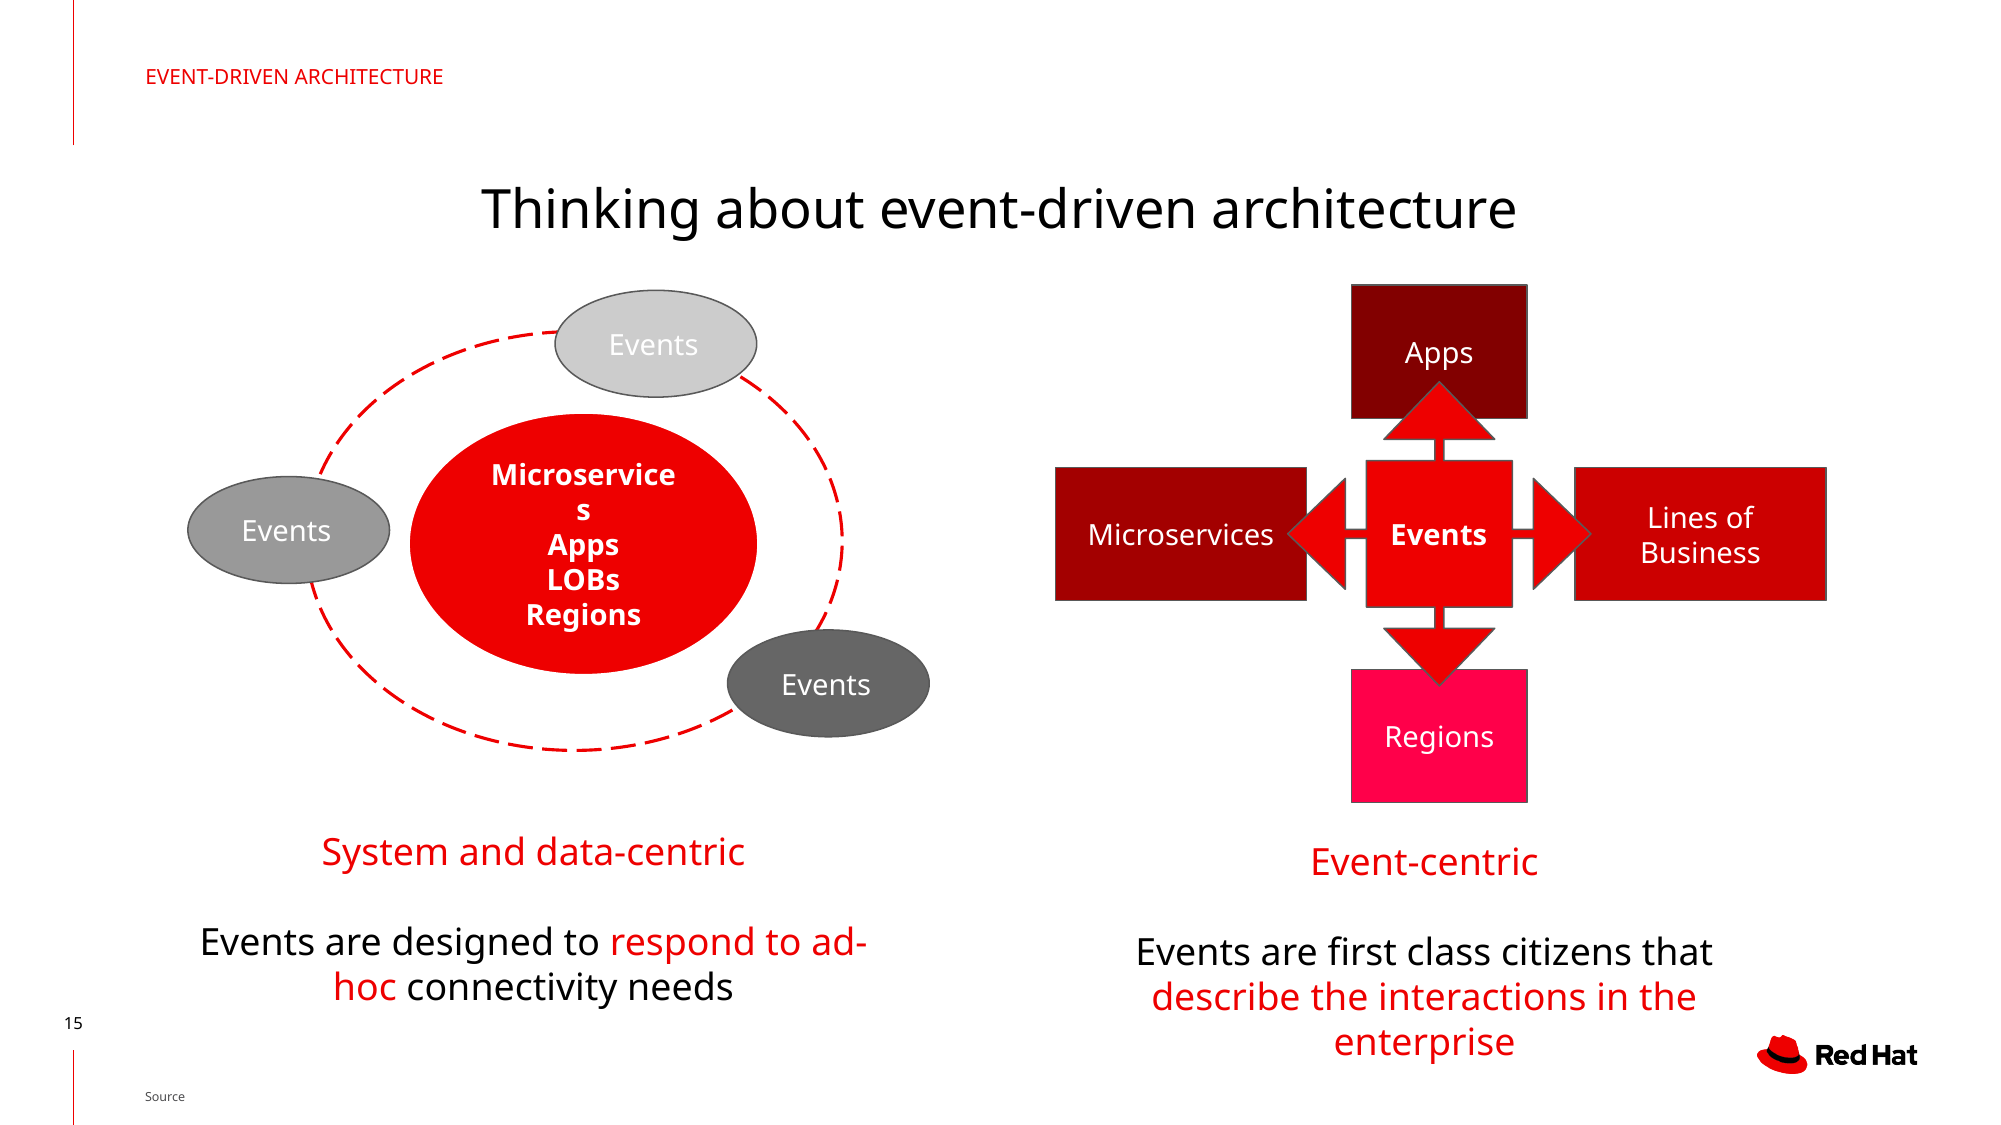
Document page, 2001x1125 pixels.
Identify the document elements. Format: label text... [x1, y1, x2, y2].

text_box Microservices [1055, 467, 1307, 601]
picture [1757, 1035, 1918, 1074]
text_box Events [1287, 381, 1592, 686]
text_box Regions [1351, 669, 1527, 803]
text_box APAC [753, 897, 1044, 988]
text_box Microservices Apps LOBs Regions [409, 413, 758, 675]
subtitle Source [145, 1012, 1652, 1104]
text_box Lines of Business [1574, 467, 1826, 601]
subtitle EVENT-DRIVEN ARCHITECTURE [73, 9, 919, 143]
slide_number ‹#› [13, 1012, 134, 1036]
text_box Apps [1351, 314, 1527, 419]
text_box System and data-centric Events are designed to respond to ad-hoc connectivity needs [173, 804, 894, 982]
text_box Events [555, 314, 757, 398]
text_box Events [187, 476, 390, 584]
text_box Event-centric Events are first class citizens that describe the interactions in the enterprise [1044, 813, 1805, 1046]
text_box [311, 332, 843, 751]
title Thinking about event-driven architecture [287, 155, 1713, 314]
text_box Events [727, 629, 930, 737]
